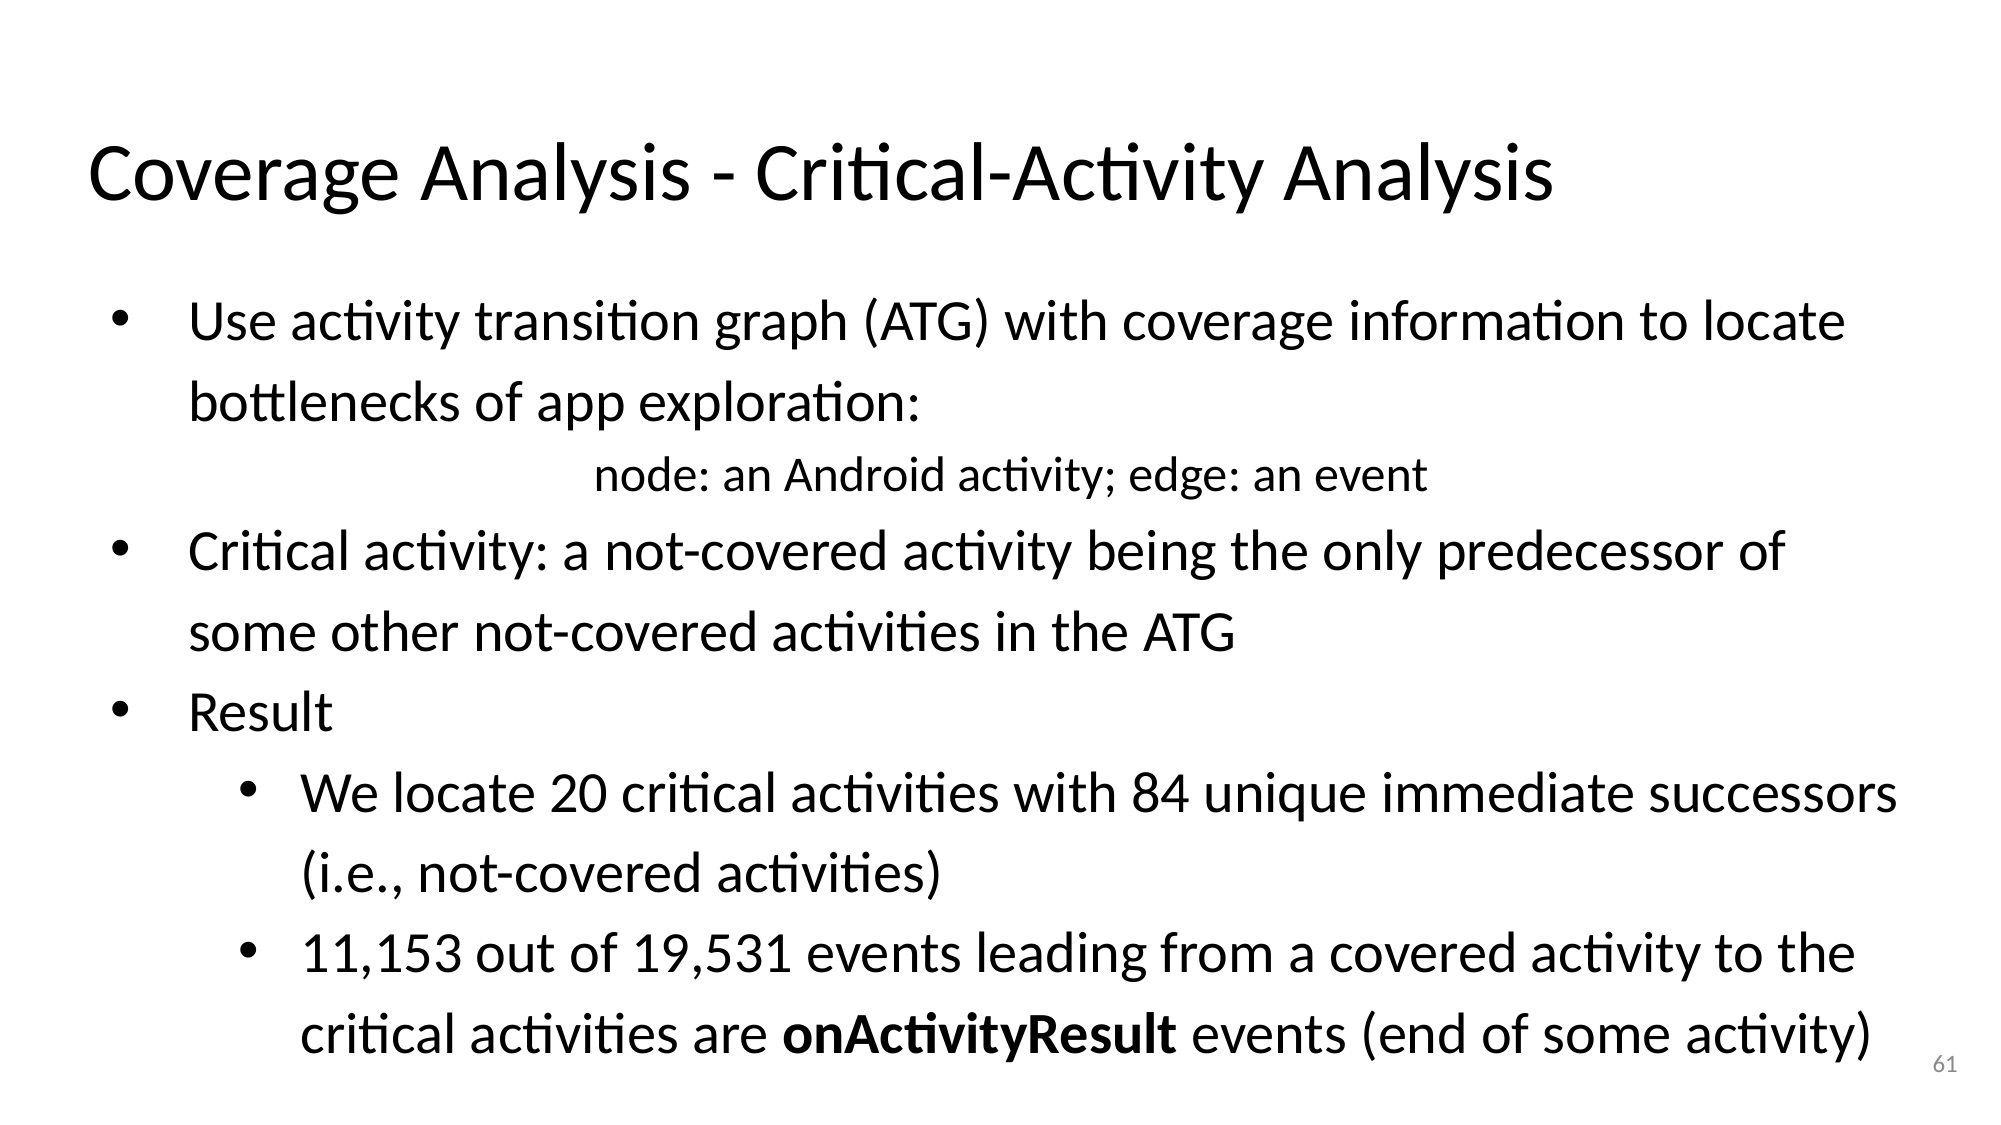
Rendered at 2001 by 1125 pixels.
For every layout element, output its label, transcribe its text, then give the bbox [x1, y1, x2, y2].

title Coverage Analysis - Critical-Activity Analysis [68, 97, 1932, 223]
slide_number 61 [1853, 1019, 1974, 1106]
list Use activity transition graph (ATG) with coverage information to locate bottlenecks of app exploration: node: an Android activity; edge: an event Critical activity: a not-covered activity being the only predecessor of some other not-covered activities in the ATG Result We locate 20 critical activities with 84 unique immediate successors (i.e., not-covered activities) 11,153 out of 19,531 events leading from a covered activity to the critical activities are onActivityResult events (end of some activity) [68, 252, 1932, 1000]
